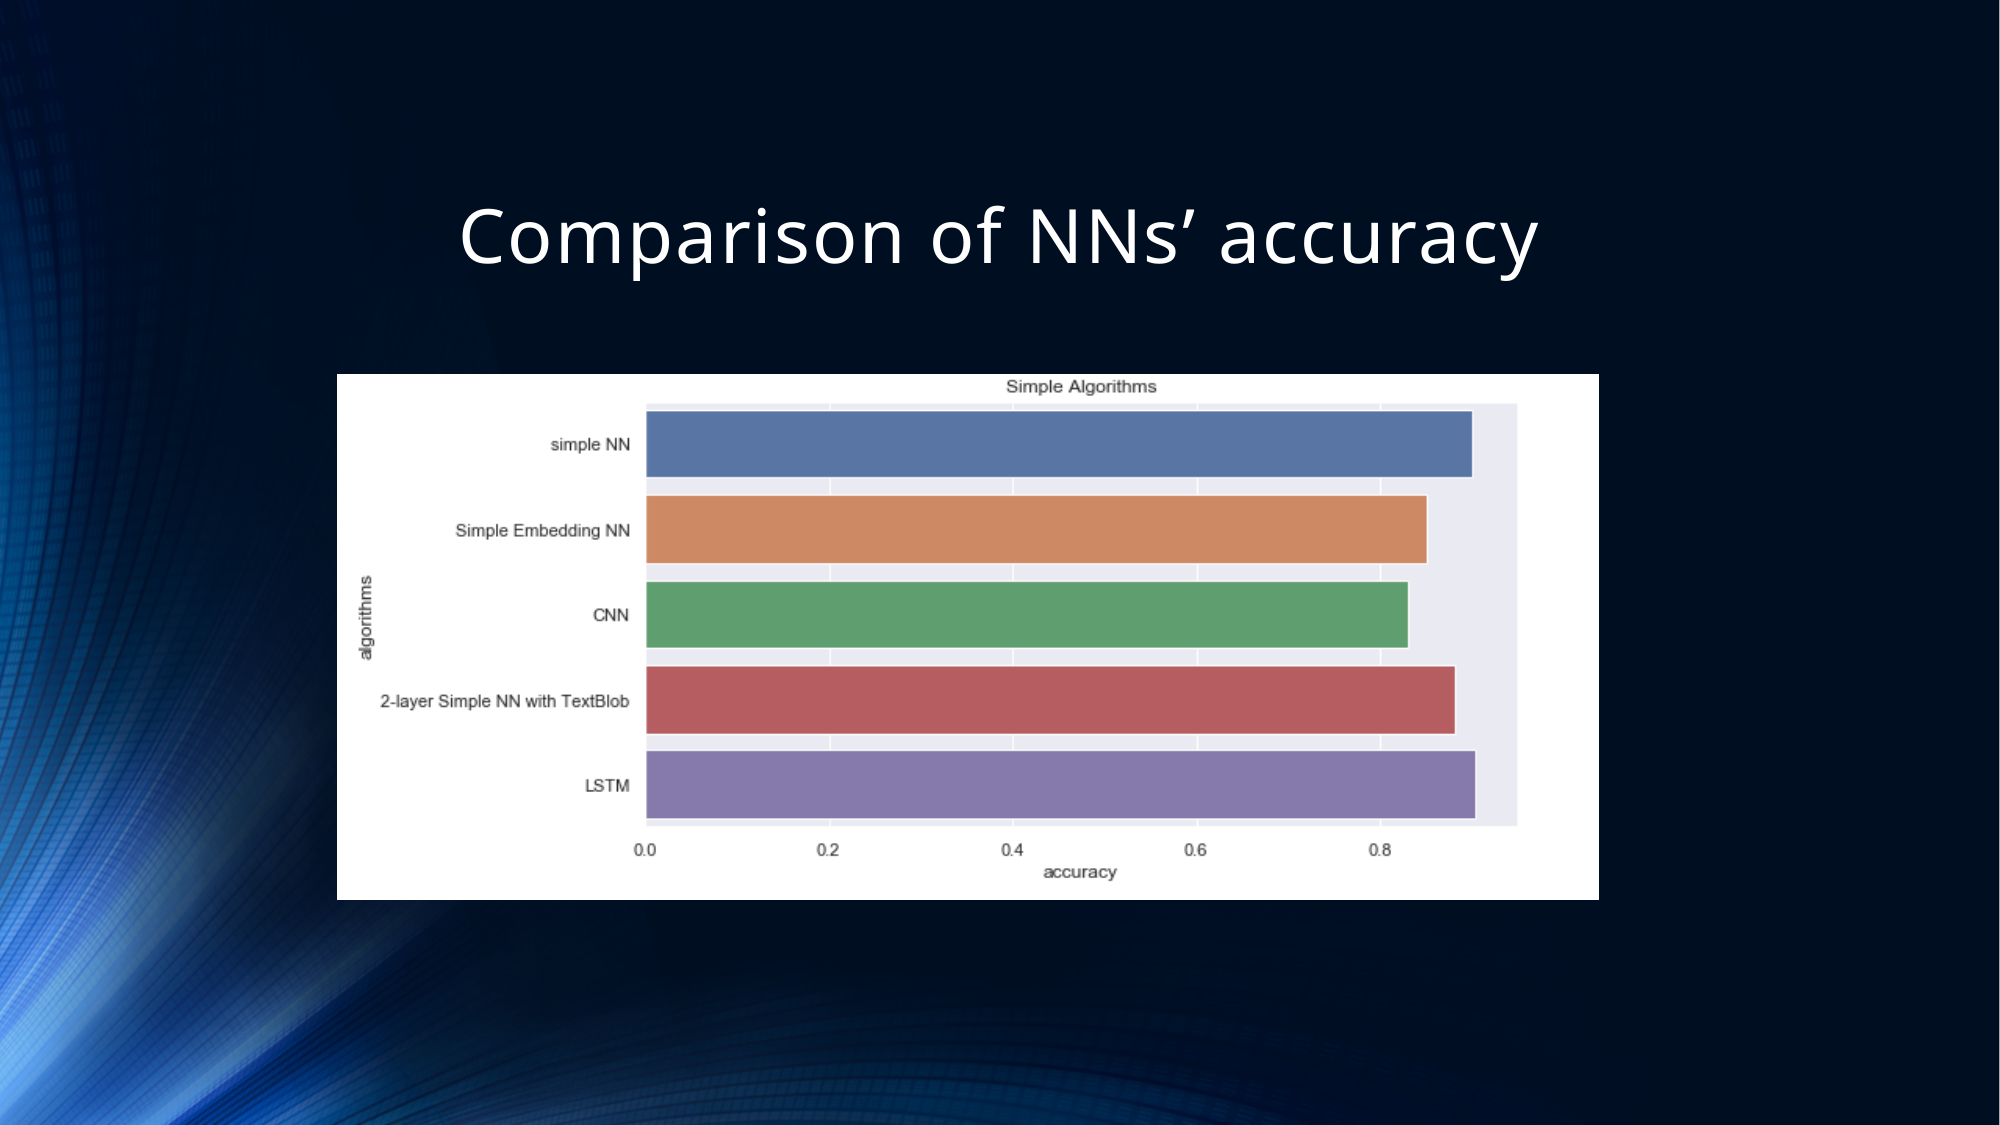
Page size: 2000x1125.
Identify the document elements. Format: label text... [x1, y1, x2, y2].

picture [0, 0, 2000, 1125]
title Comparison of NNs’ accuracy [249, 62, 1750, 288]
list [337, 374, 1599, 900]
